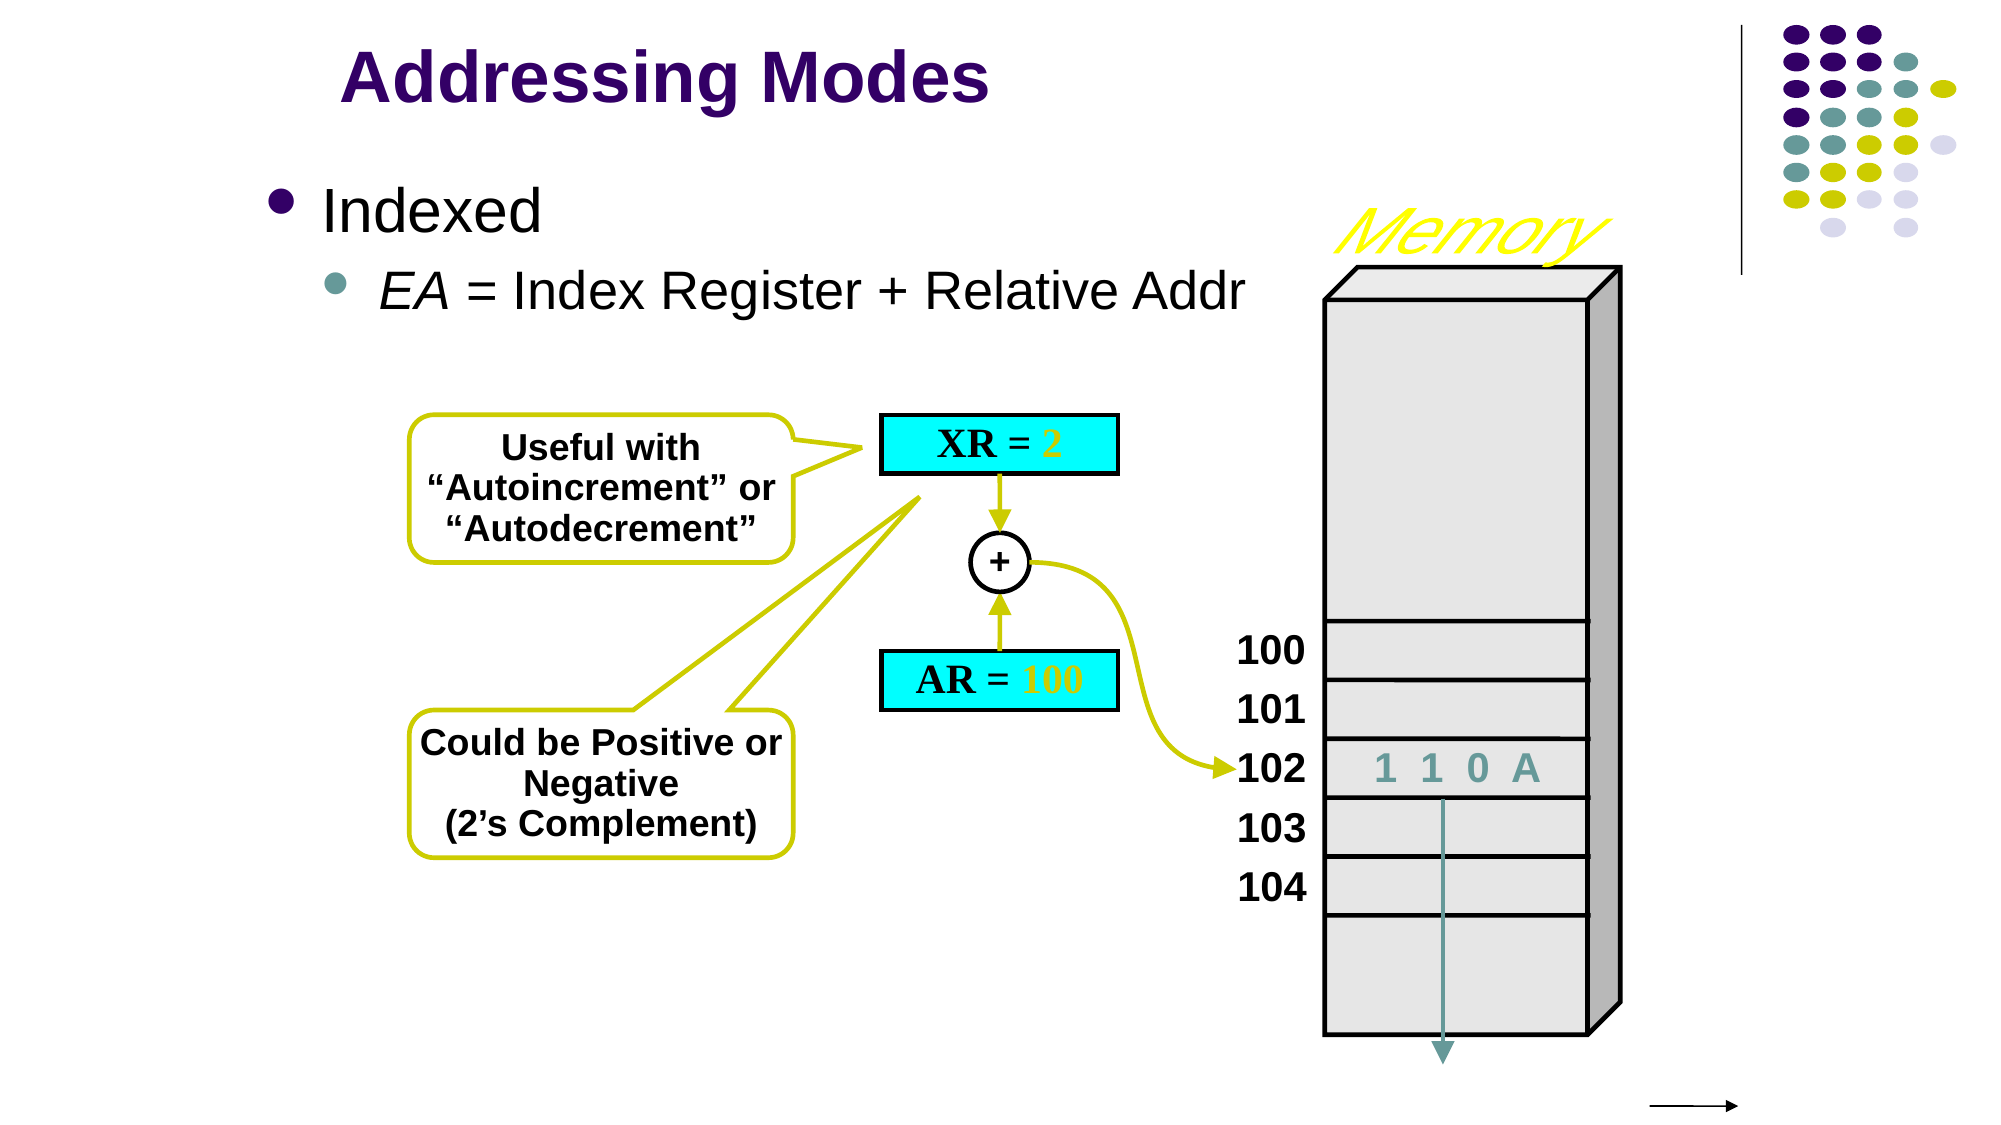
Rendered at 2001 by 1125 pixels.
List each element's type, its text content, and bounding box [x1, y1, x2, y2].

text_box Could be Positive or Negative (2’s Complement) [409, 496, 920, 858]
text_box XR = 2 [881, 414, 1118, 474]
text_box + [970, 532, 1030, 592]
list Indexed EA = Index Register + Relative Addr [249, 162, 1600, 400]
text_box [1031, 562, 1237, 770]
text_box Useful with “Autoincrement” or “Autodecrement” [409, 414, 862, 563]
text_box AR = 100 [881, 651, 1026, 710]
text_box [1649, 1099, 1739, 1113]
title Addressing Modes [324, 20, 1563, 125]
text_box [1235, 207, 1621, 1036]
